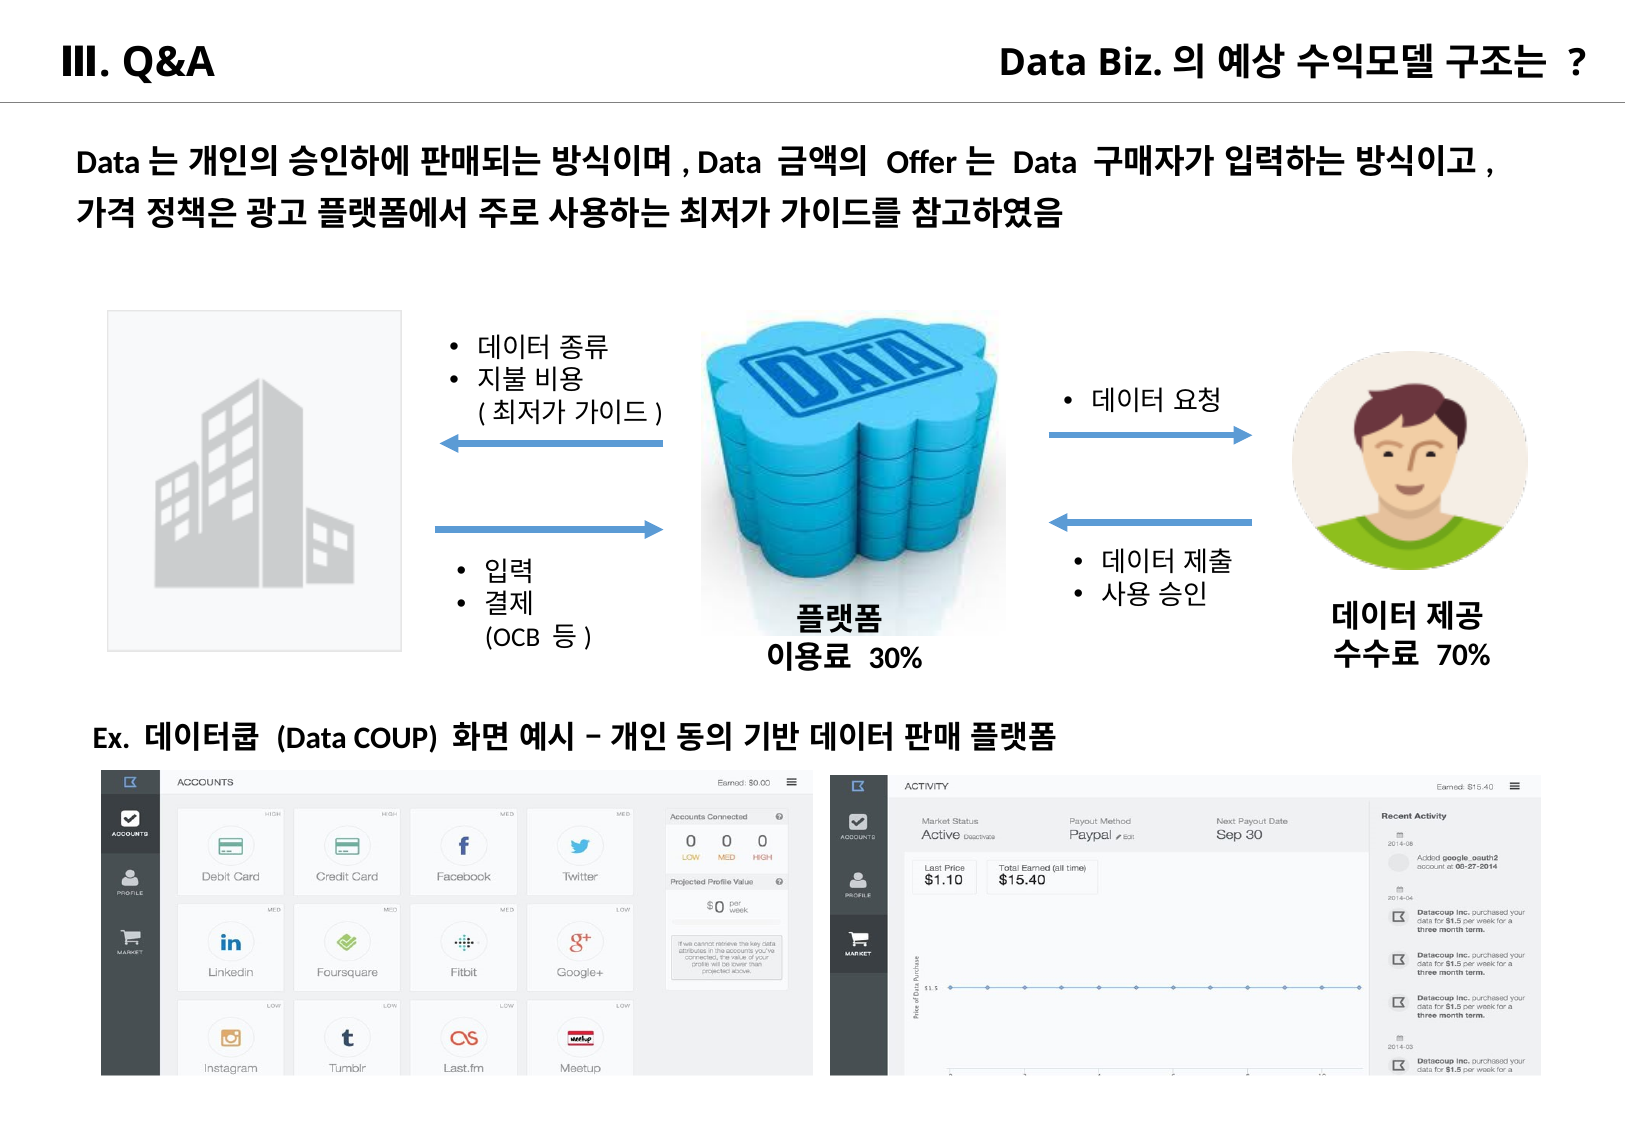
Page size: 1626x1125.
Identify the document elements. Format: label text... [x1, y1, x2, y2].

picture [829, 774, 1541, 1077]
text_box Data는 개인의 승인하에 판매되는 방식이며, Data 금액의 Offer는 Data 구매자가 입력하는 방식이고, 가격 정책은 광고 플랫폼에서 주로 사용하는 최저가 가이드를 참고하였음 [61, 132, 1580, 240]
text_box Data Biz.의 예상 수익모델 구조는 ? [983, 30, 1602, 91]
text_box 데이터 요청 [1048, 376, 1292, 424]
text_box 데이터 제공 수수료 70% [1284, 588, 1541, 679]
text_box Ⅲ. Q&A [44, 27, 230, 93]
picture [107, 310, 402, 652]
text_box Ex. 데이터쿱 (Data COUP) 화면 예시 – 개인 동의 기반 데이터 판매 플랫폼 [78, 709, 1348, 762]
picture [701, 310, 1006, 636]
text_box 데이터 종류 지불 비용 (최저가 가이드) [434, 322, 689, 436]
text_box 입력 결제 (OCB 등) [441, 546, 651, 659]
picture [1292, 351, 1528, 570]
picture [101, 770, 813, 1077]
text_box 데이터 제출 사용 승인 [1058, 537, 1313, 618]
text_box 플랫폼 이용료 30% [731, 636, 957, 682]
